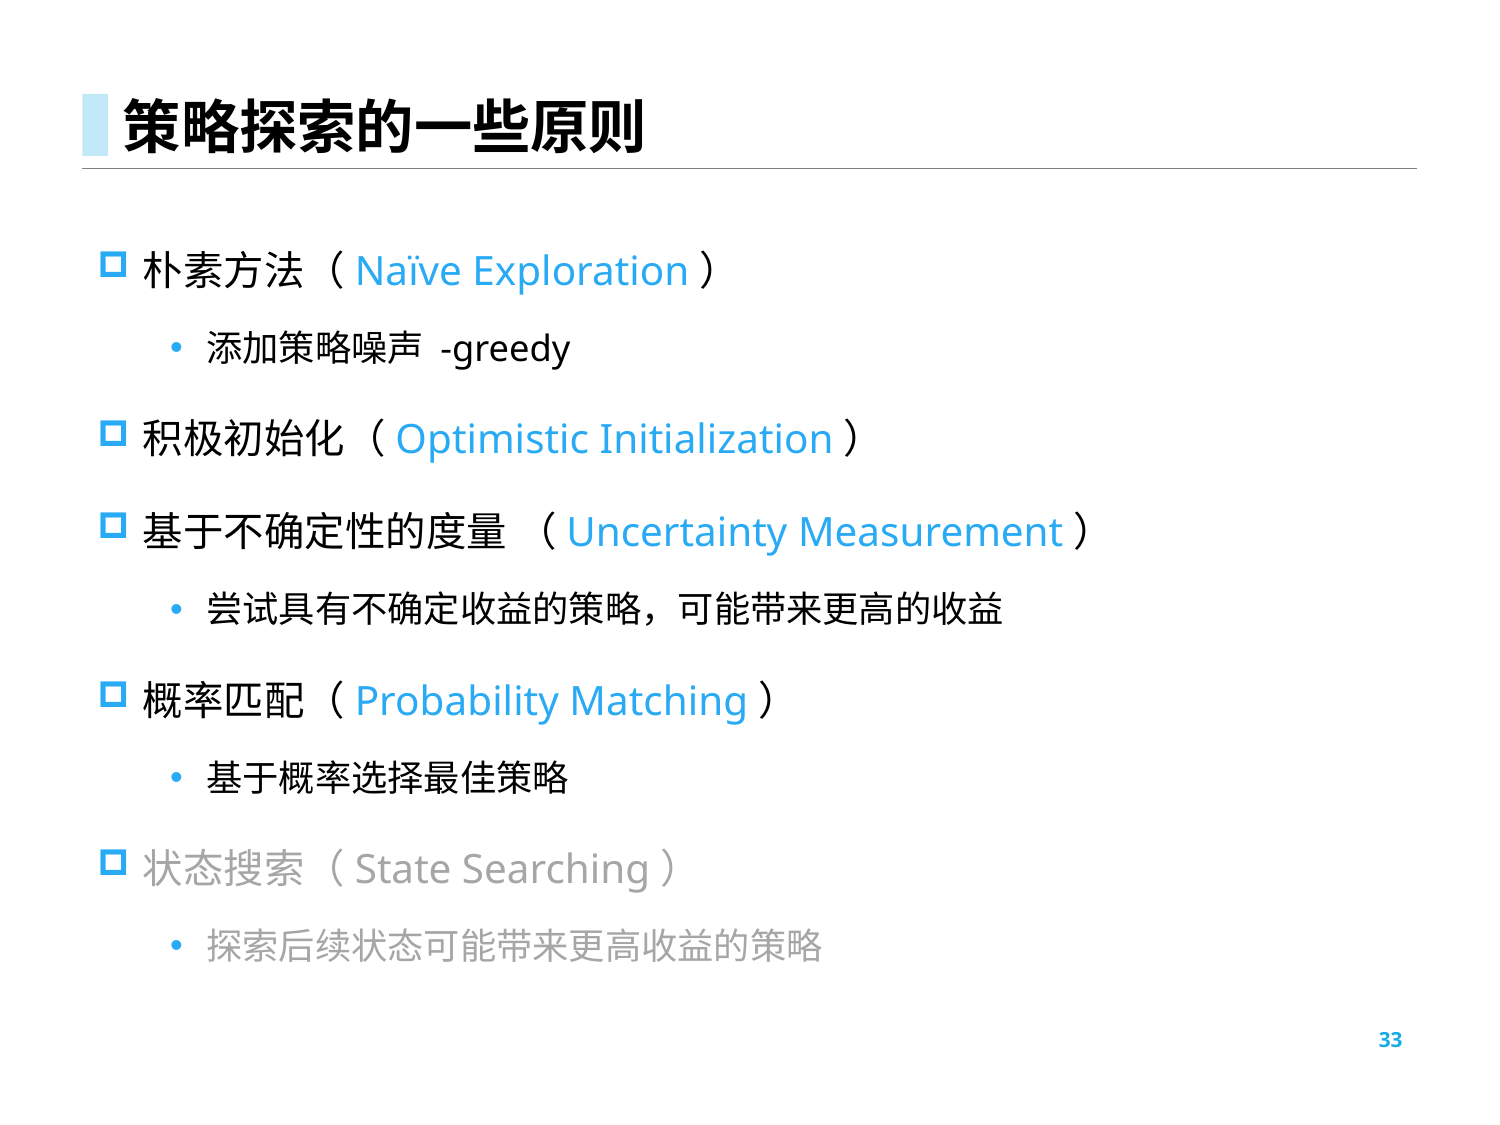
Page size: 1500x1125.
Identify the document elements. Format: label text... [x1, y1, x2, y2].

slide_number 33 [1059, 1023, 1418, 1058]
title 策略探索的一些原则 [108, 0, 1443, 169]
